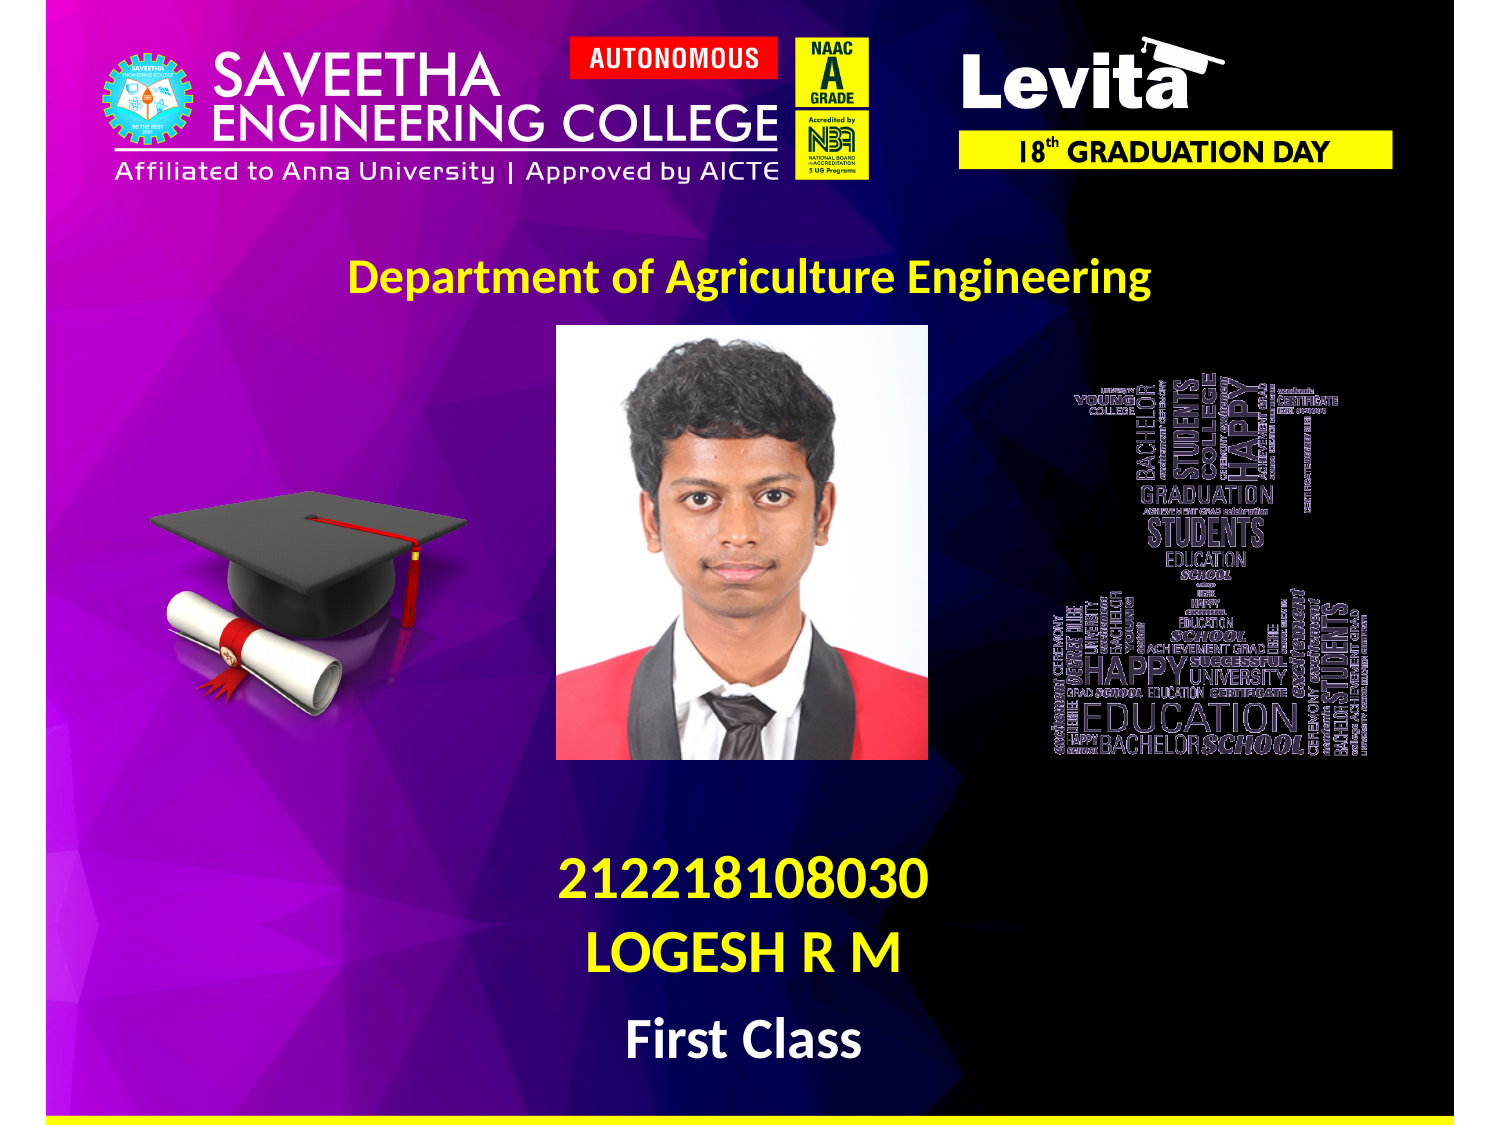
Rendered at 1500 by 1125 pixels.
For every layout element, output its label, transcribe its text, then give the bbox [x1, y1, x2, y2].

title 212218108030 LOGESH R M [294, 829, 1194, 992]
list First Class [294, 992, 1194, 1125]
picture [46, 0, 1454, 1125]
